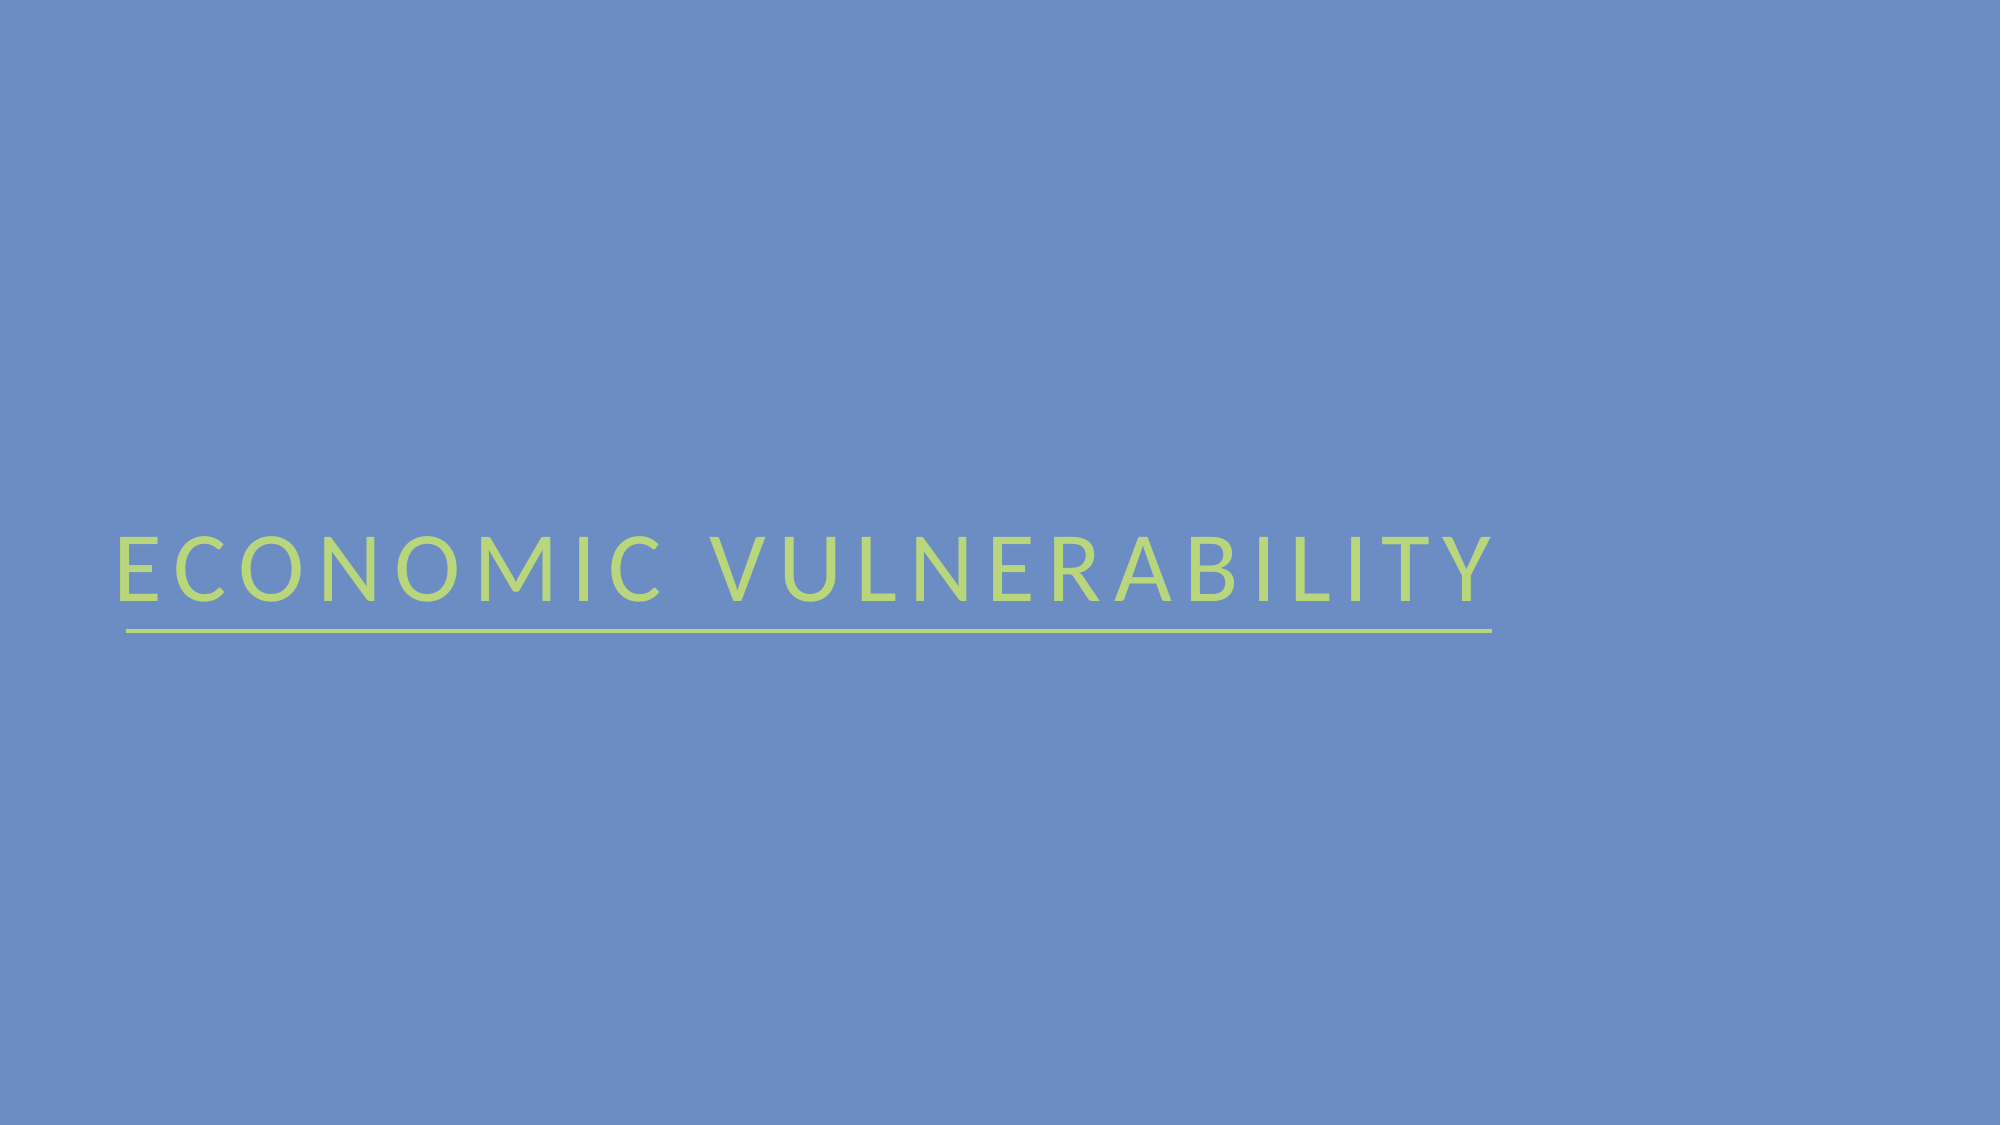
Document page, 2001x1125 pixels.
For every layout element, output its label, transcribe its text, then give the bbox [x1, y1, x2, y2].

text_box [0, 0, 2000, 1125]
text_box ECONOMIC VULNERABILITY [99, 494, 1777, 629]
